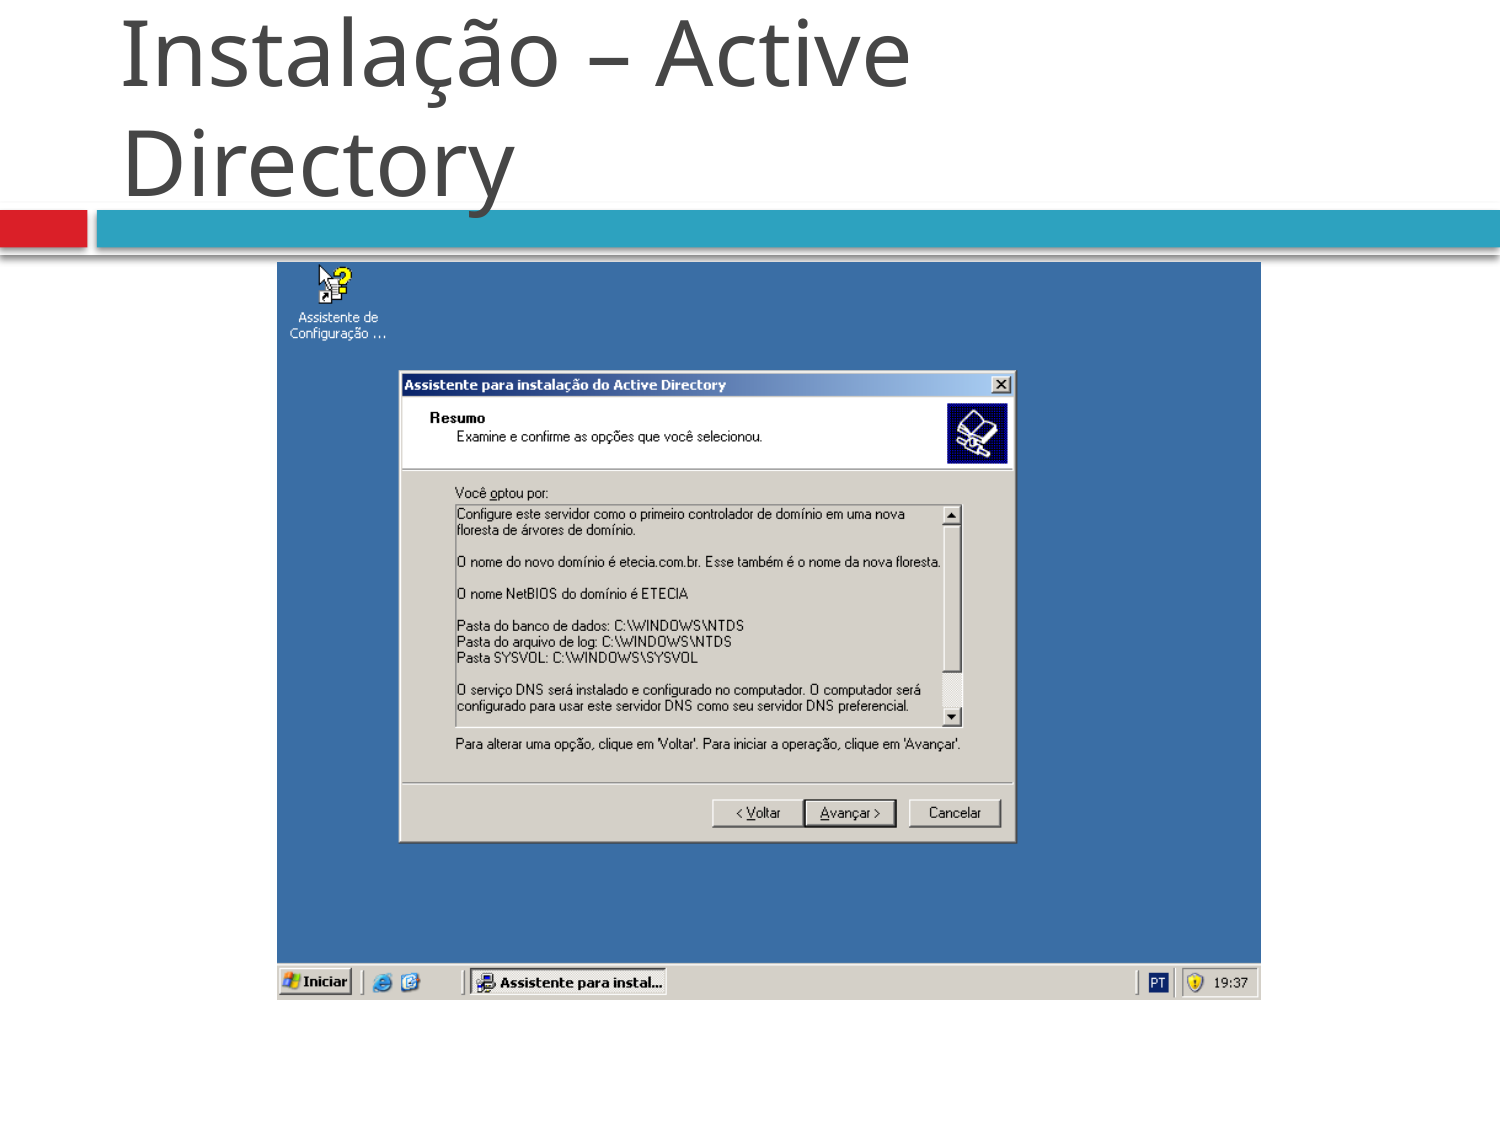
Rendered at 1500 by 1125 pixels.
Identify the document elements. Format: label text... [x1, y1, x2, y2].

title Instalação – Active Directory [105, 23, 1325, 186]
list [277, 262, 1262, 1001]
